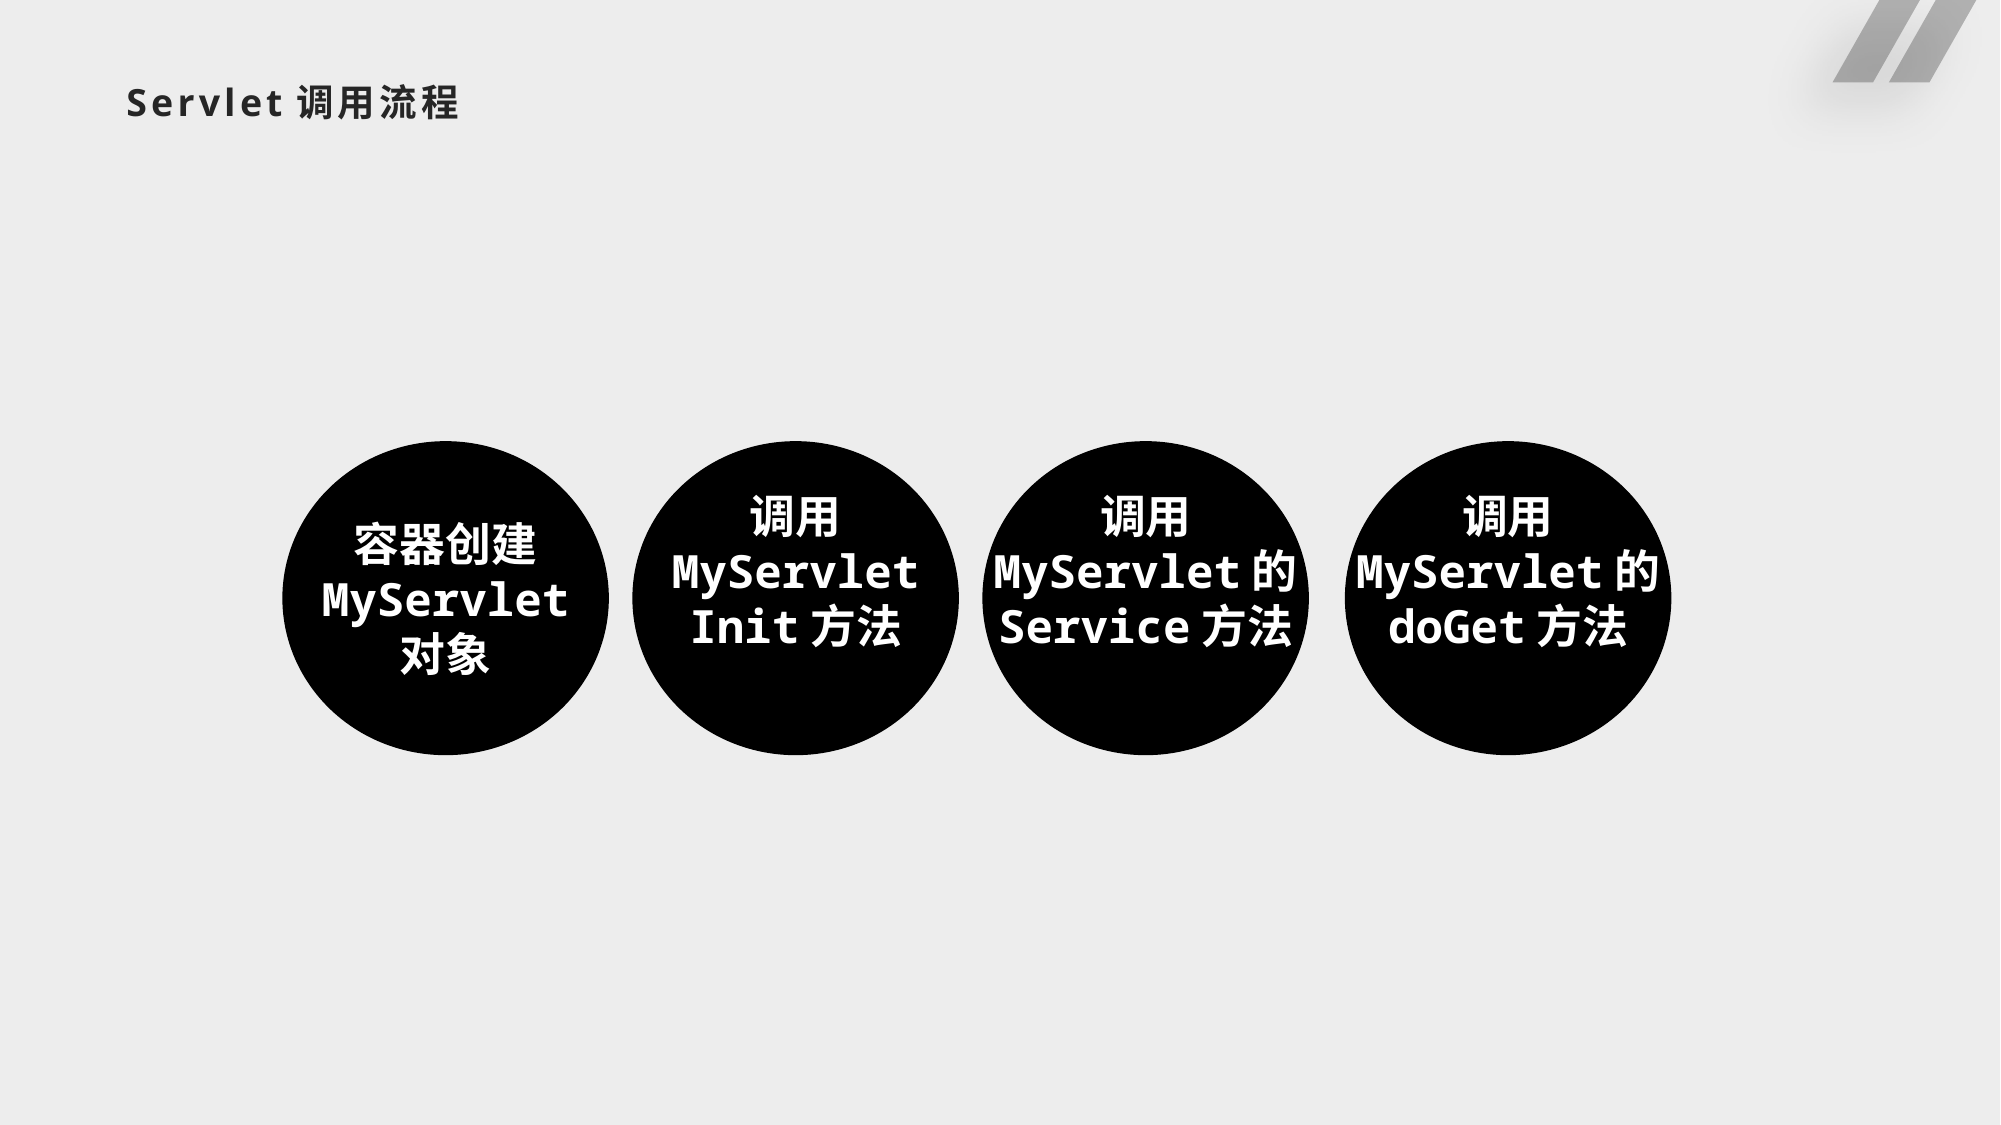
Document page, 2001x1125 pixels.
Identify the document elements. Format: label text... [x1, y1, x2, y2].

title Servlet调用流程 [109, 72, 1891, 146]
text_box 容器创建 MyServlet 对象 [283, 441, 609, 755]
text_box 调用 MyServlet的 doGet方法 [1345, 441, 1671, 755]
text_box 调用 MyServlet的 Service方法 [983, 441, 1309, 755]
text_box 调用 MyServlet Init方法 [633, 441, 959, 755]
